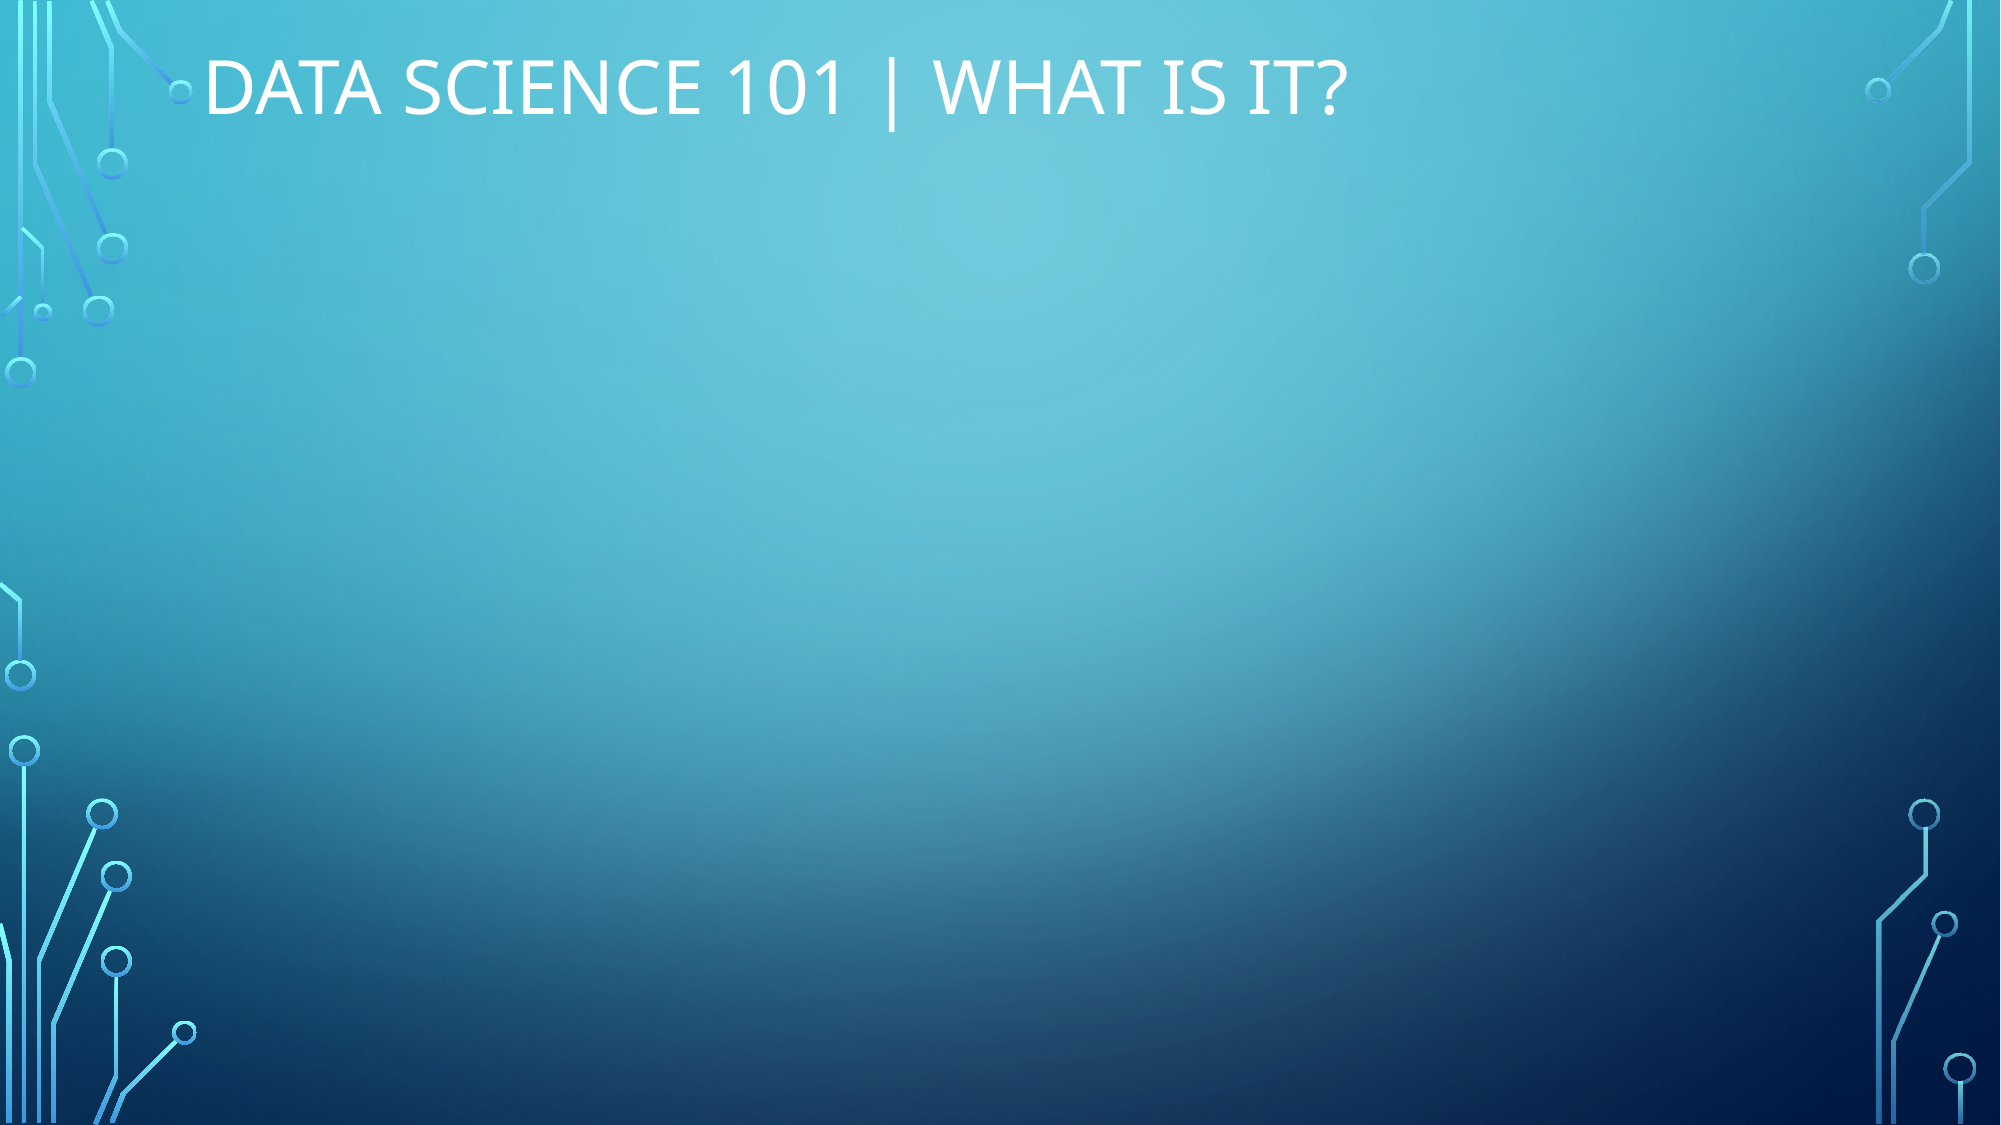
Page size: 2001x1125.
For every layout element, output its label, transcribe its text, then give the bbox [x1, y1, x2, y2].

title Data science 101 | What is it? [187, 24, 1813, 158]
